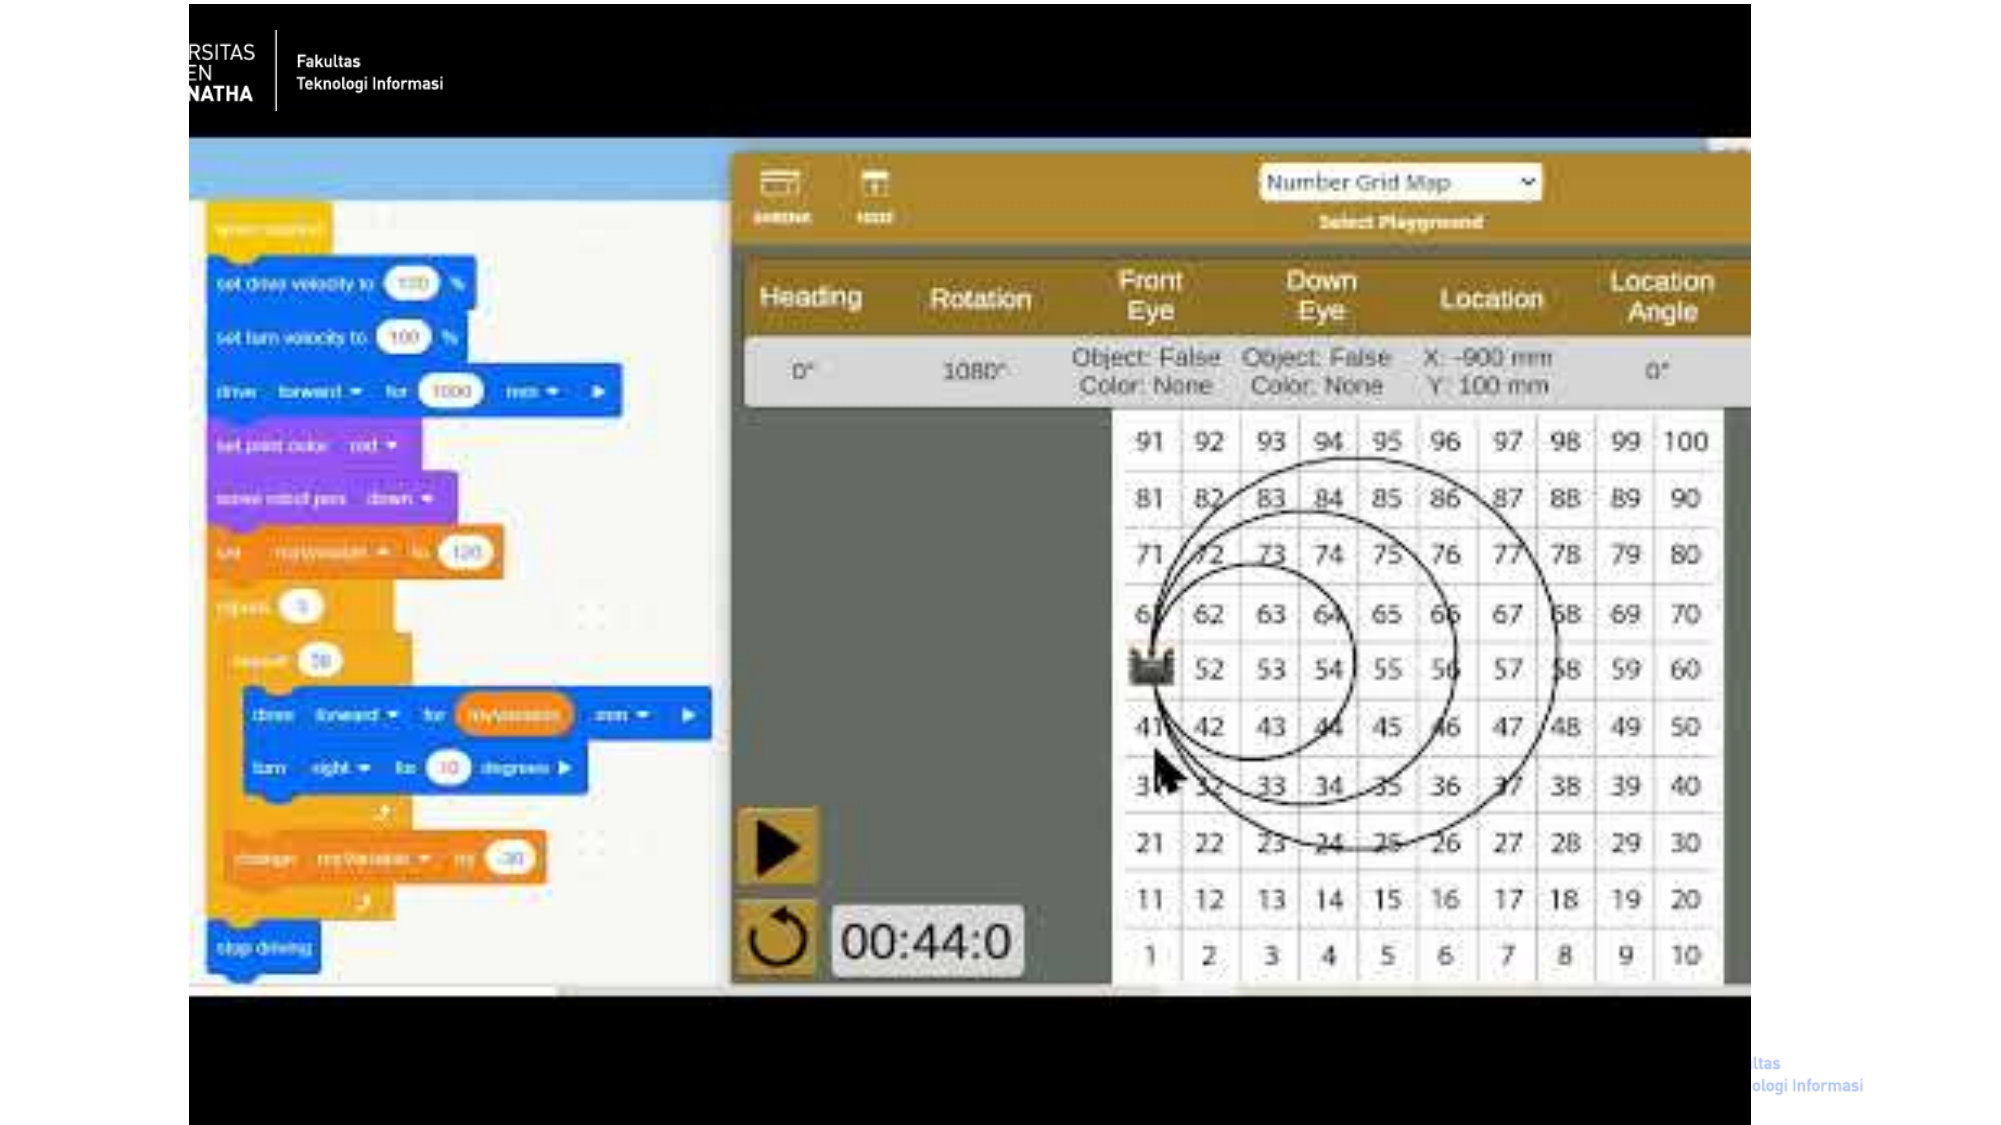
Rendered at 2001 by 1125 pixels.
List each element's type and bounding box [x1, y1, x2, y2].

picture [41, 30, 443, 111]
text_box [188, 3, 1752, 1125]
